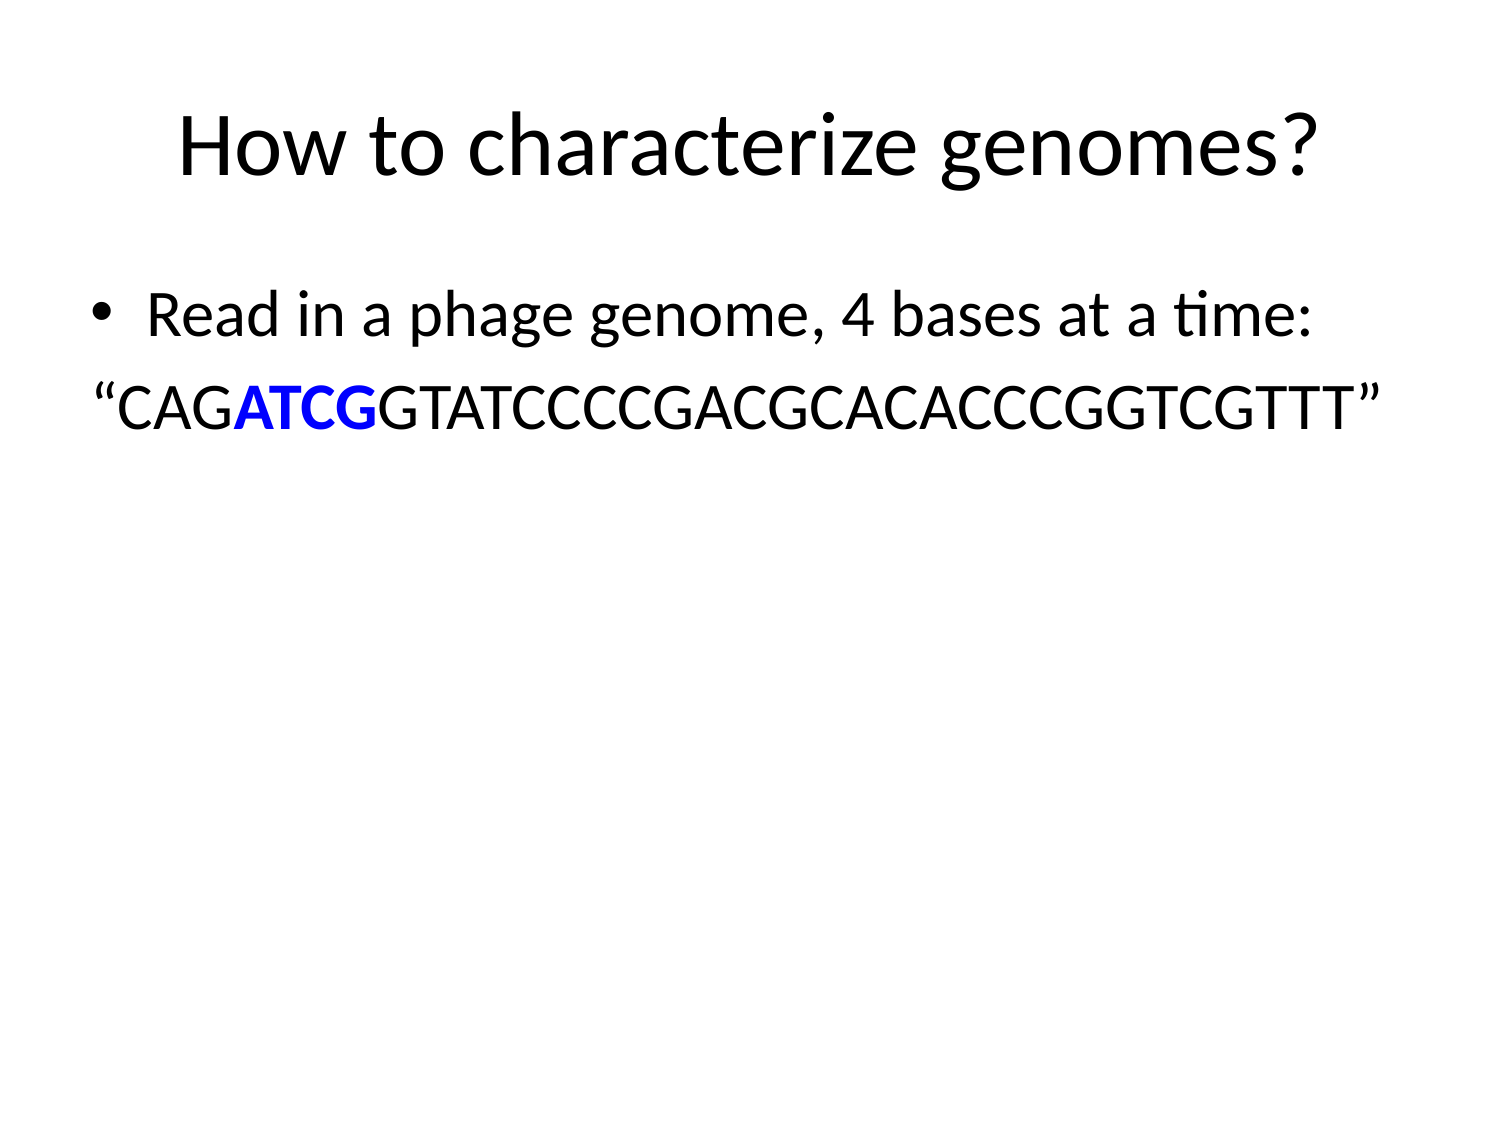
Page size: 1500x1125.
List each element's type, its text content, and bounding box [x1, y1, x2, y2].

list Read in a phage genome, 4 bases at a time: “CAGATCGGTATCCCCGACGCACACCCGGTCGTTT” [75, 262, 1425, 1005]
title How to characterize genomes? [75, 45, 1425, 233]
